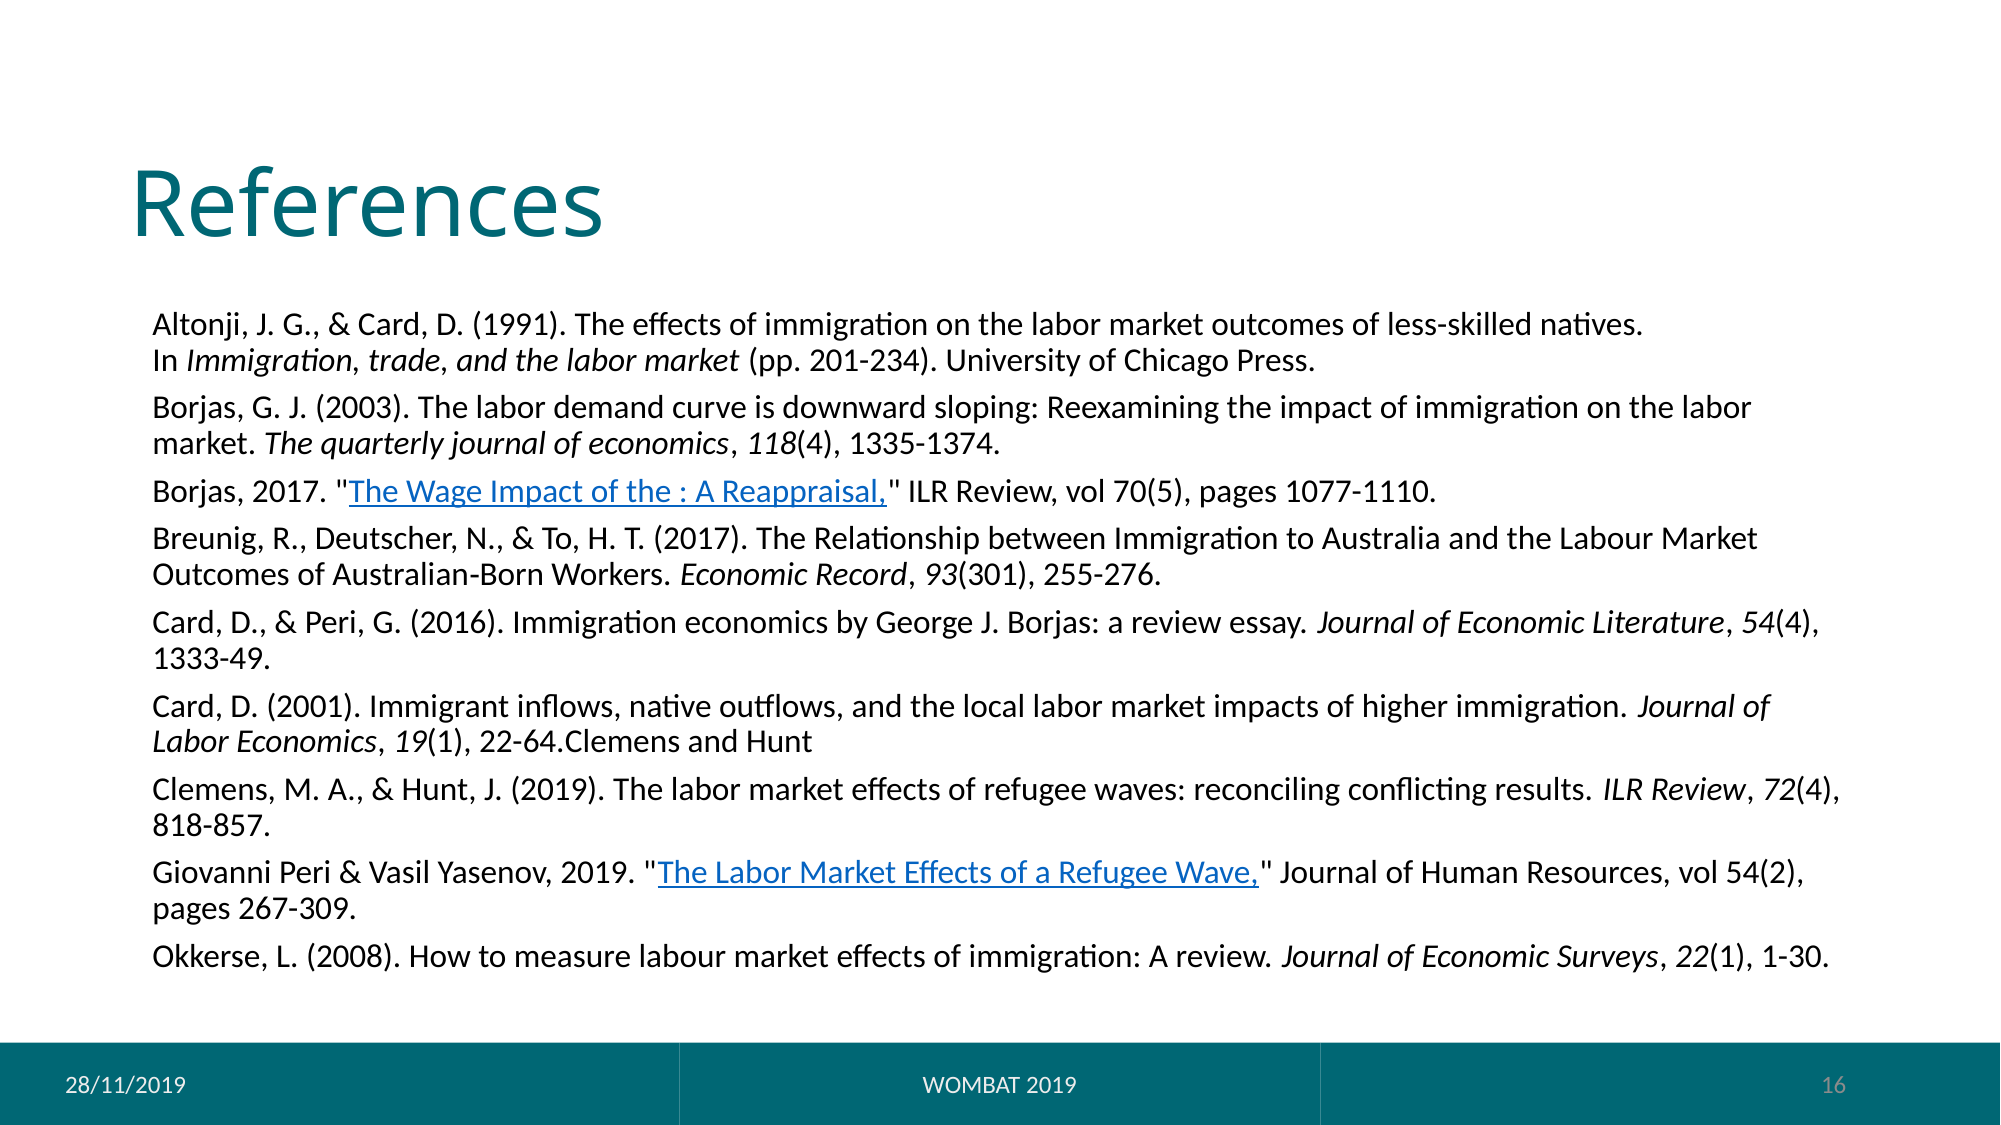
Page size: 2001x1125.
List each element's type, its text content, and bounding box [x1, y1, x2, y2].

list Altonji, J. G., & Card, D. (1991). The effects of immigration on the labor market outcomes of less-skilled natives. In Immigration, trade, and the labor market (pp. 201-234). University of Chicago Press. Borjas, G. J. (2003). The labor demand curve is downward sloping: Reexamining the impact of immigration on the labor market. The quarterly journal of economics, 118(4), 1335-1374. Borjas, 2017. "The Wage Impact of the : A Reappraisal," ILR Review, vol 70(5), pages 1077-1110. Breunig, R., Deutscher, N., & To, H. T. (2017). The Relationship between Immigration to Australia and the Labour Market Outcomes of Australian‐Born Workers. Economic Record, 93(301), 255-276. Card, D., & Peri, G. (2016). Immigration economics by George J. Borjas: a review essay. Journal of Economic Literature, 54(4), 1333-49. Card, D. (2001). Immigrant inflows, native outflows, and the local labor market impacts of higher immigration. Journal of Labor Economics, 19(1), 22-64.Clemens and Hunt Clemens, M. A., & Hunt, J. (2019). The labor market effects of refugee waves: reconciling conflicting results. ILR Review, 72(4), 818-857. Giovanni Peri & Vasil Yasenov, 2019. "The Labor Market Effects of a Refugee Wave," Journal of Human Resources, vol 54(2), pages 267-309. Okkerse, L. (2008). How to measure labour market effects of immigration: A review. Journal of Economic Surveys, 22(1), 1-30. [137, 299, 1863, 1014]
footer WOMBAT 2019 [679, 1042, 1320, 1125]
title References [17, 68, 2000, 346]
slide_number 16 [1320, 1042, 2000, 1125]
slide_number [0, 1042, 679, 1125]
